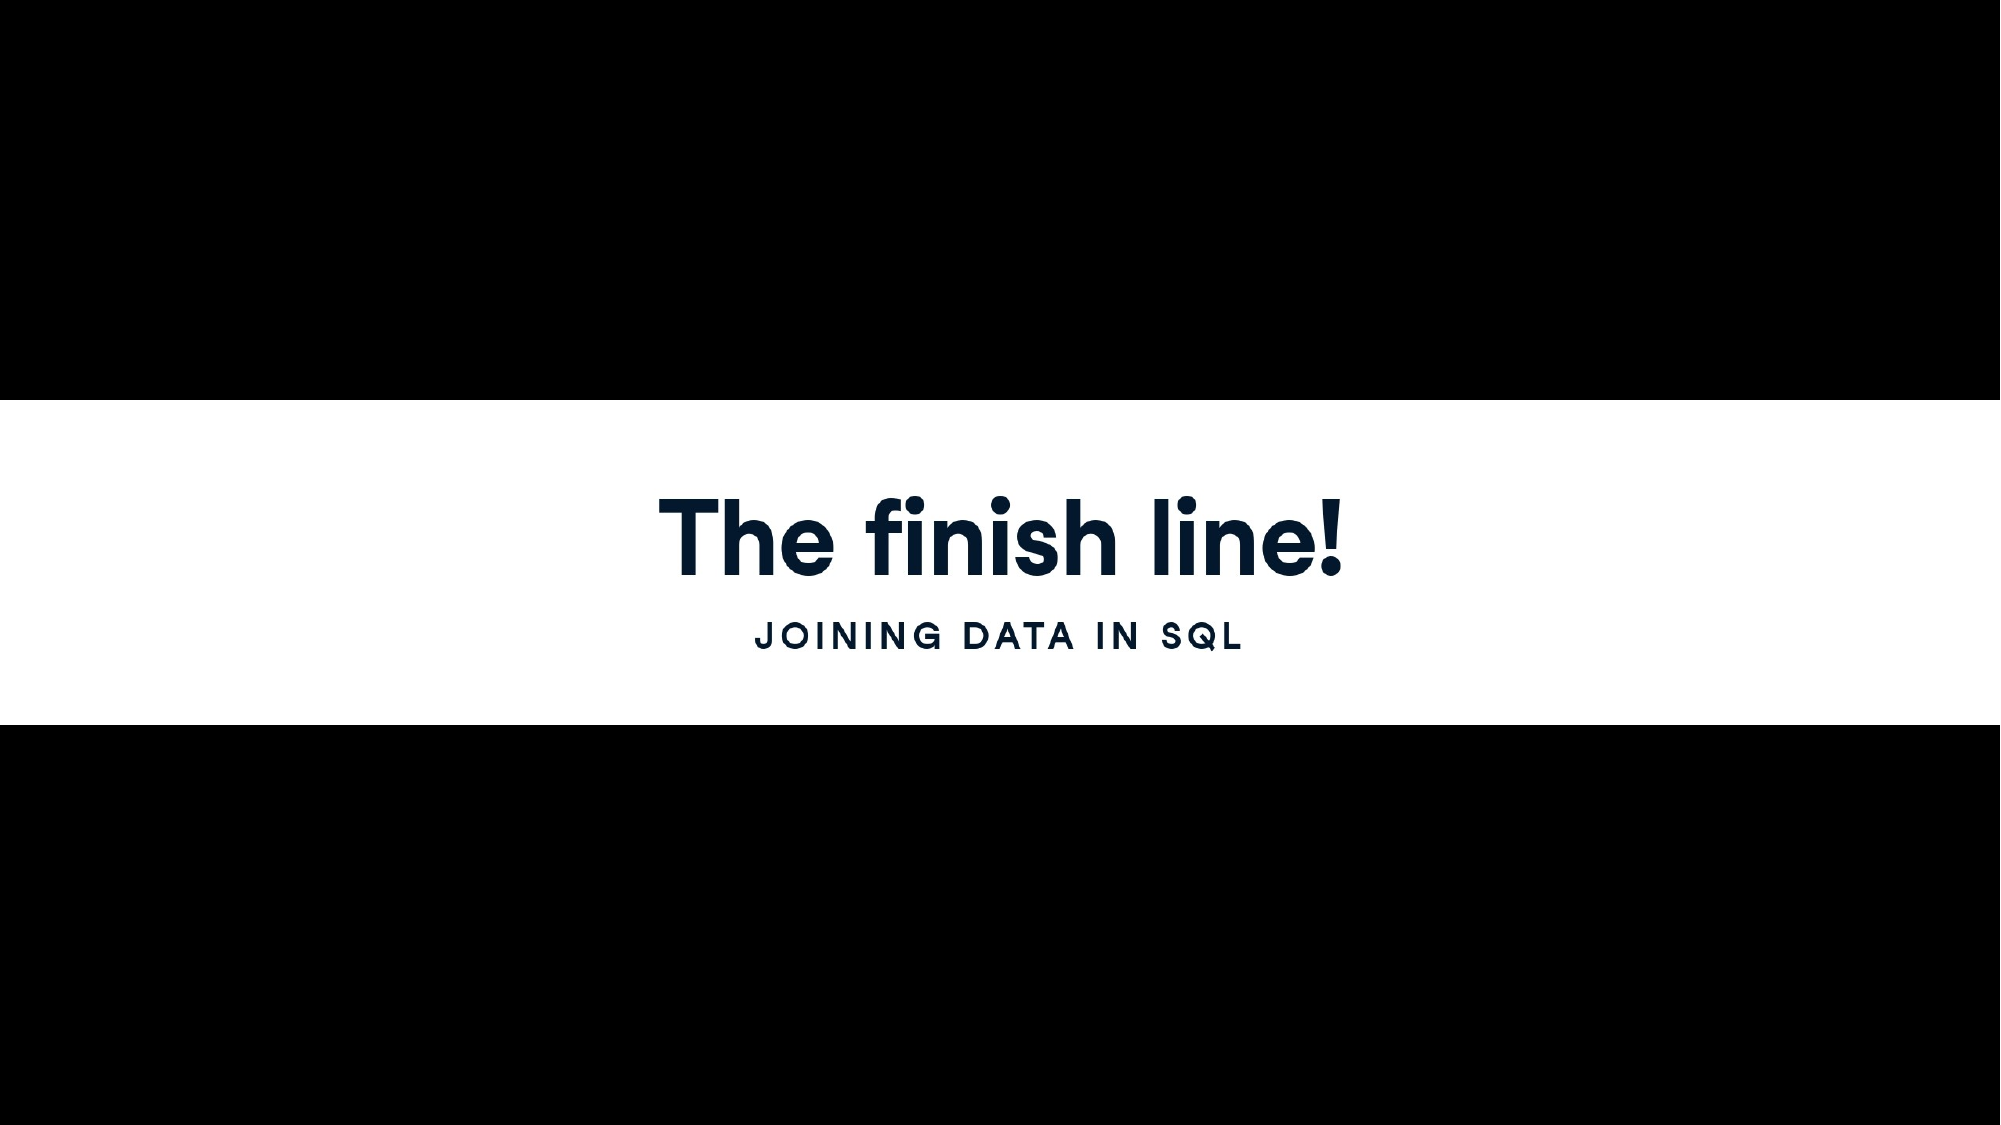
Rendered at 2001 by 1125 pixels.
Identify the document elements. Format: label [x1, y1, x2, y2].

picture [0, 400, 2000, 725]
